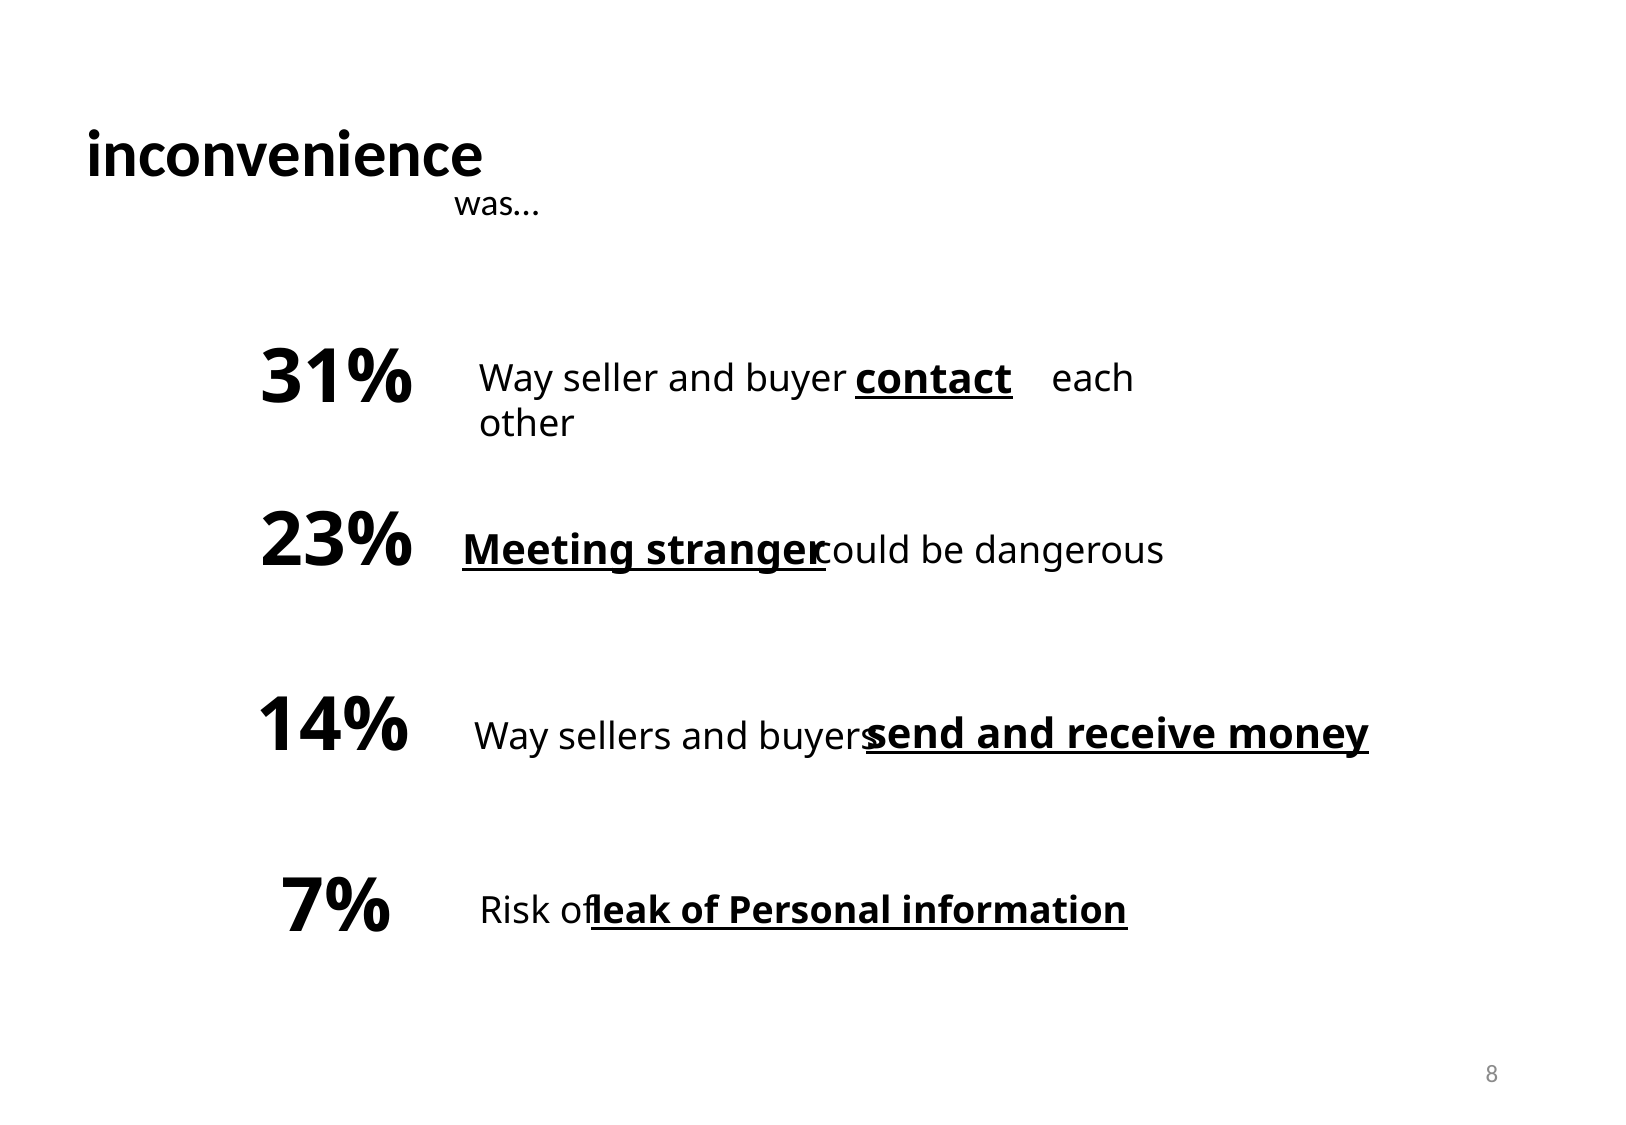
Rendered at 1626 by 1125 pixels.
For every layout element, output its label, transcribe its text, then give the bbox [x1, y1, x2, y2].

text_box Risk of [464, 878, 576, 939]
text_box 14% [241, 667, 503, 773]
text_box 31% [245, 320, 429, 426]
text_box contact [840, 344, 1028, 409]
text_box inconvenience [71, 102, 555, 198]
text_box leak of Personal information [576, 878, 1143, 939]
text_box 23% [245, 483, 429, 589]
text_box Meeting stranger [447, 516, 841, 581]
slide_number 8 [1147, 1042, 1514, 1103]
text_box could be dangerous [841, 518, 1180, 579]
text_box send and receive money [851, 699, 1384, 764]
text_box was… [439, 170, 555, 230]
text_box 7% [267, 848, 408, 954]
text_box Way sellers and buyers [459, 704, 894, 765]
text_box Way seller and buyer each other [463, 346, 1256, 452]
